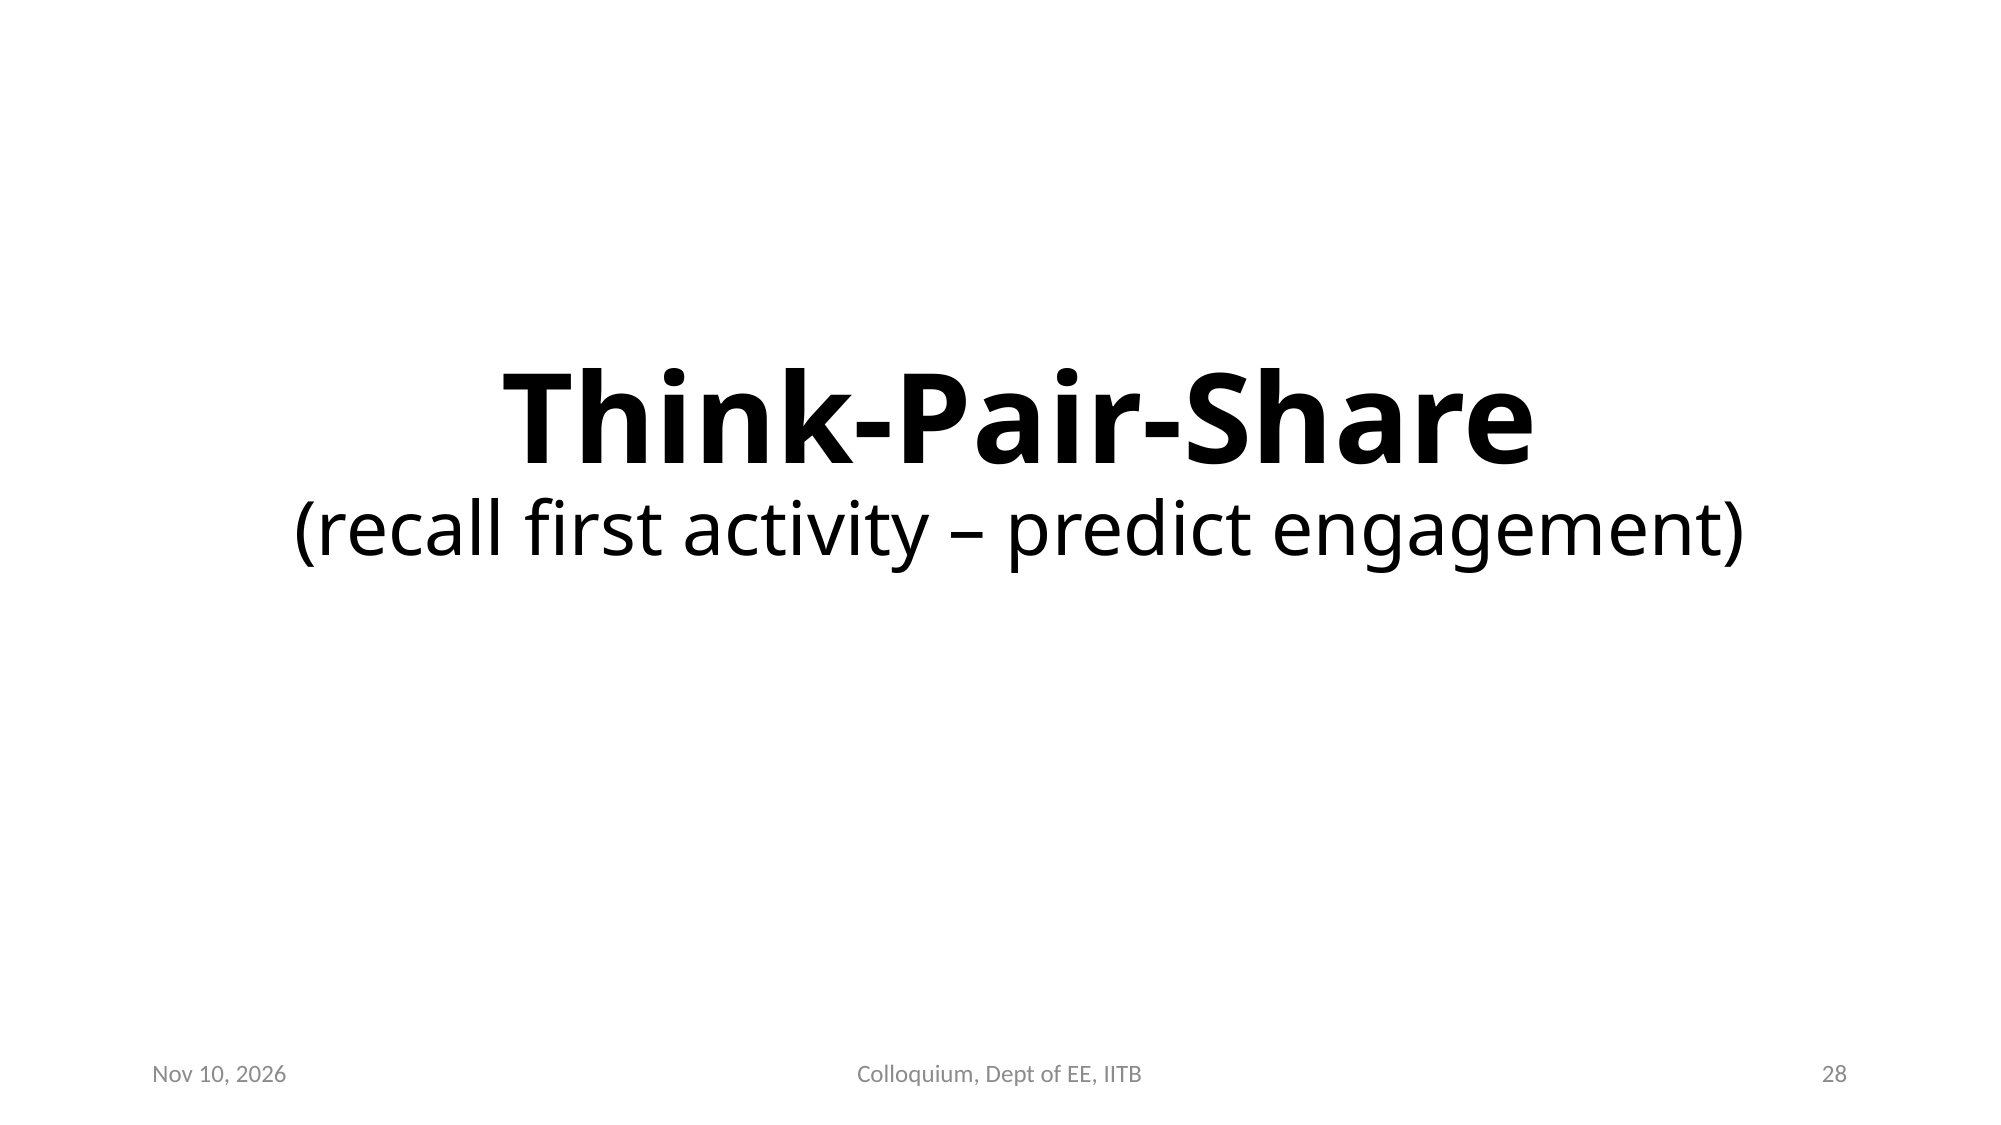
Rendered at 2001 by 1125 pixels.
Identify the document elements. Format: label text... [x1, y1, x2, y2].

slide_number 28 [1412, 1042, 1863, 1103]
slide_number 4-Nov-15 [137, 1042, 588, 1103]
title Think-Pair-Share (recall first activity – predict engagement) [157, 345, 1883, 582]
footer Colloquium, Dept of EE, IITB [662, 1042, 1338, 1103]
